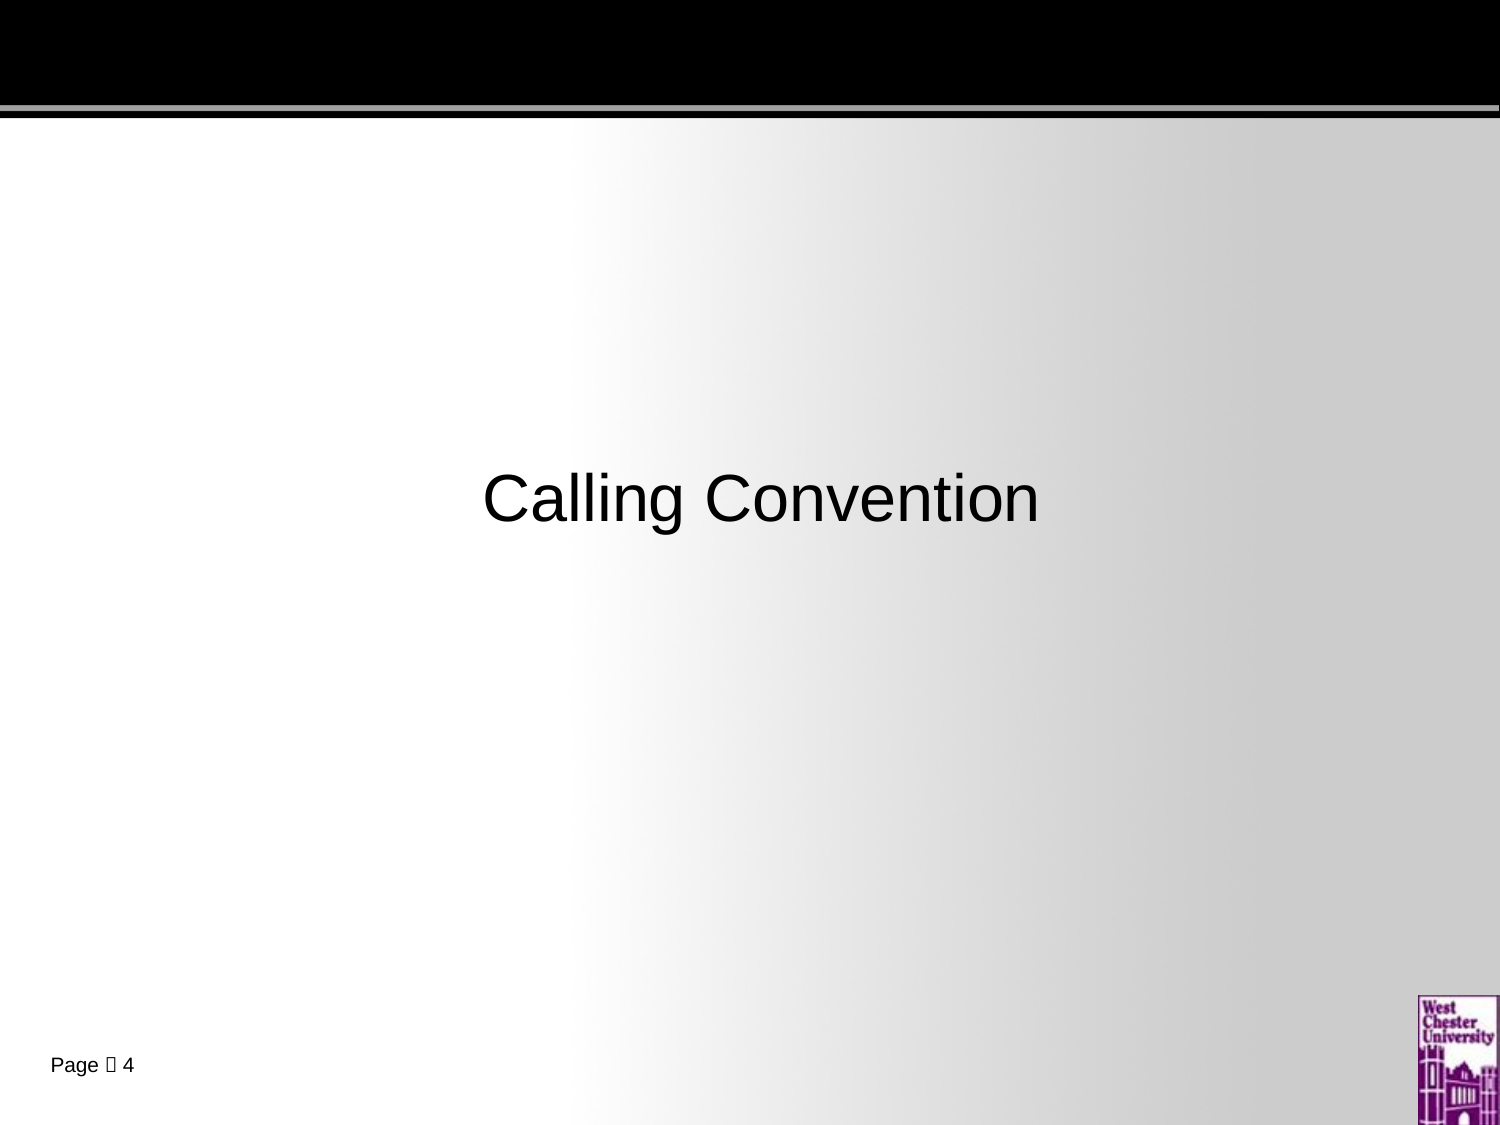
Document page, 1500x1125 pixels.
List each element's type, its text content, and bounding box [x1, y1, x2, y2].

list Calling Convention [482, 455, 1500, 1125]
picture [0, 0, 1500, 1125]
